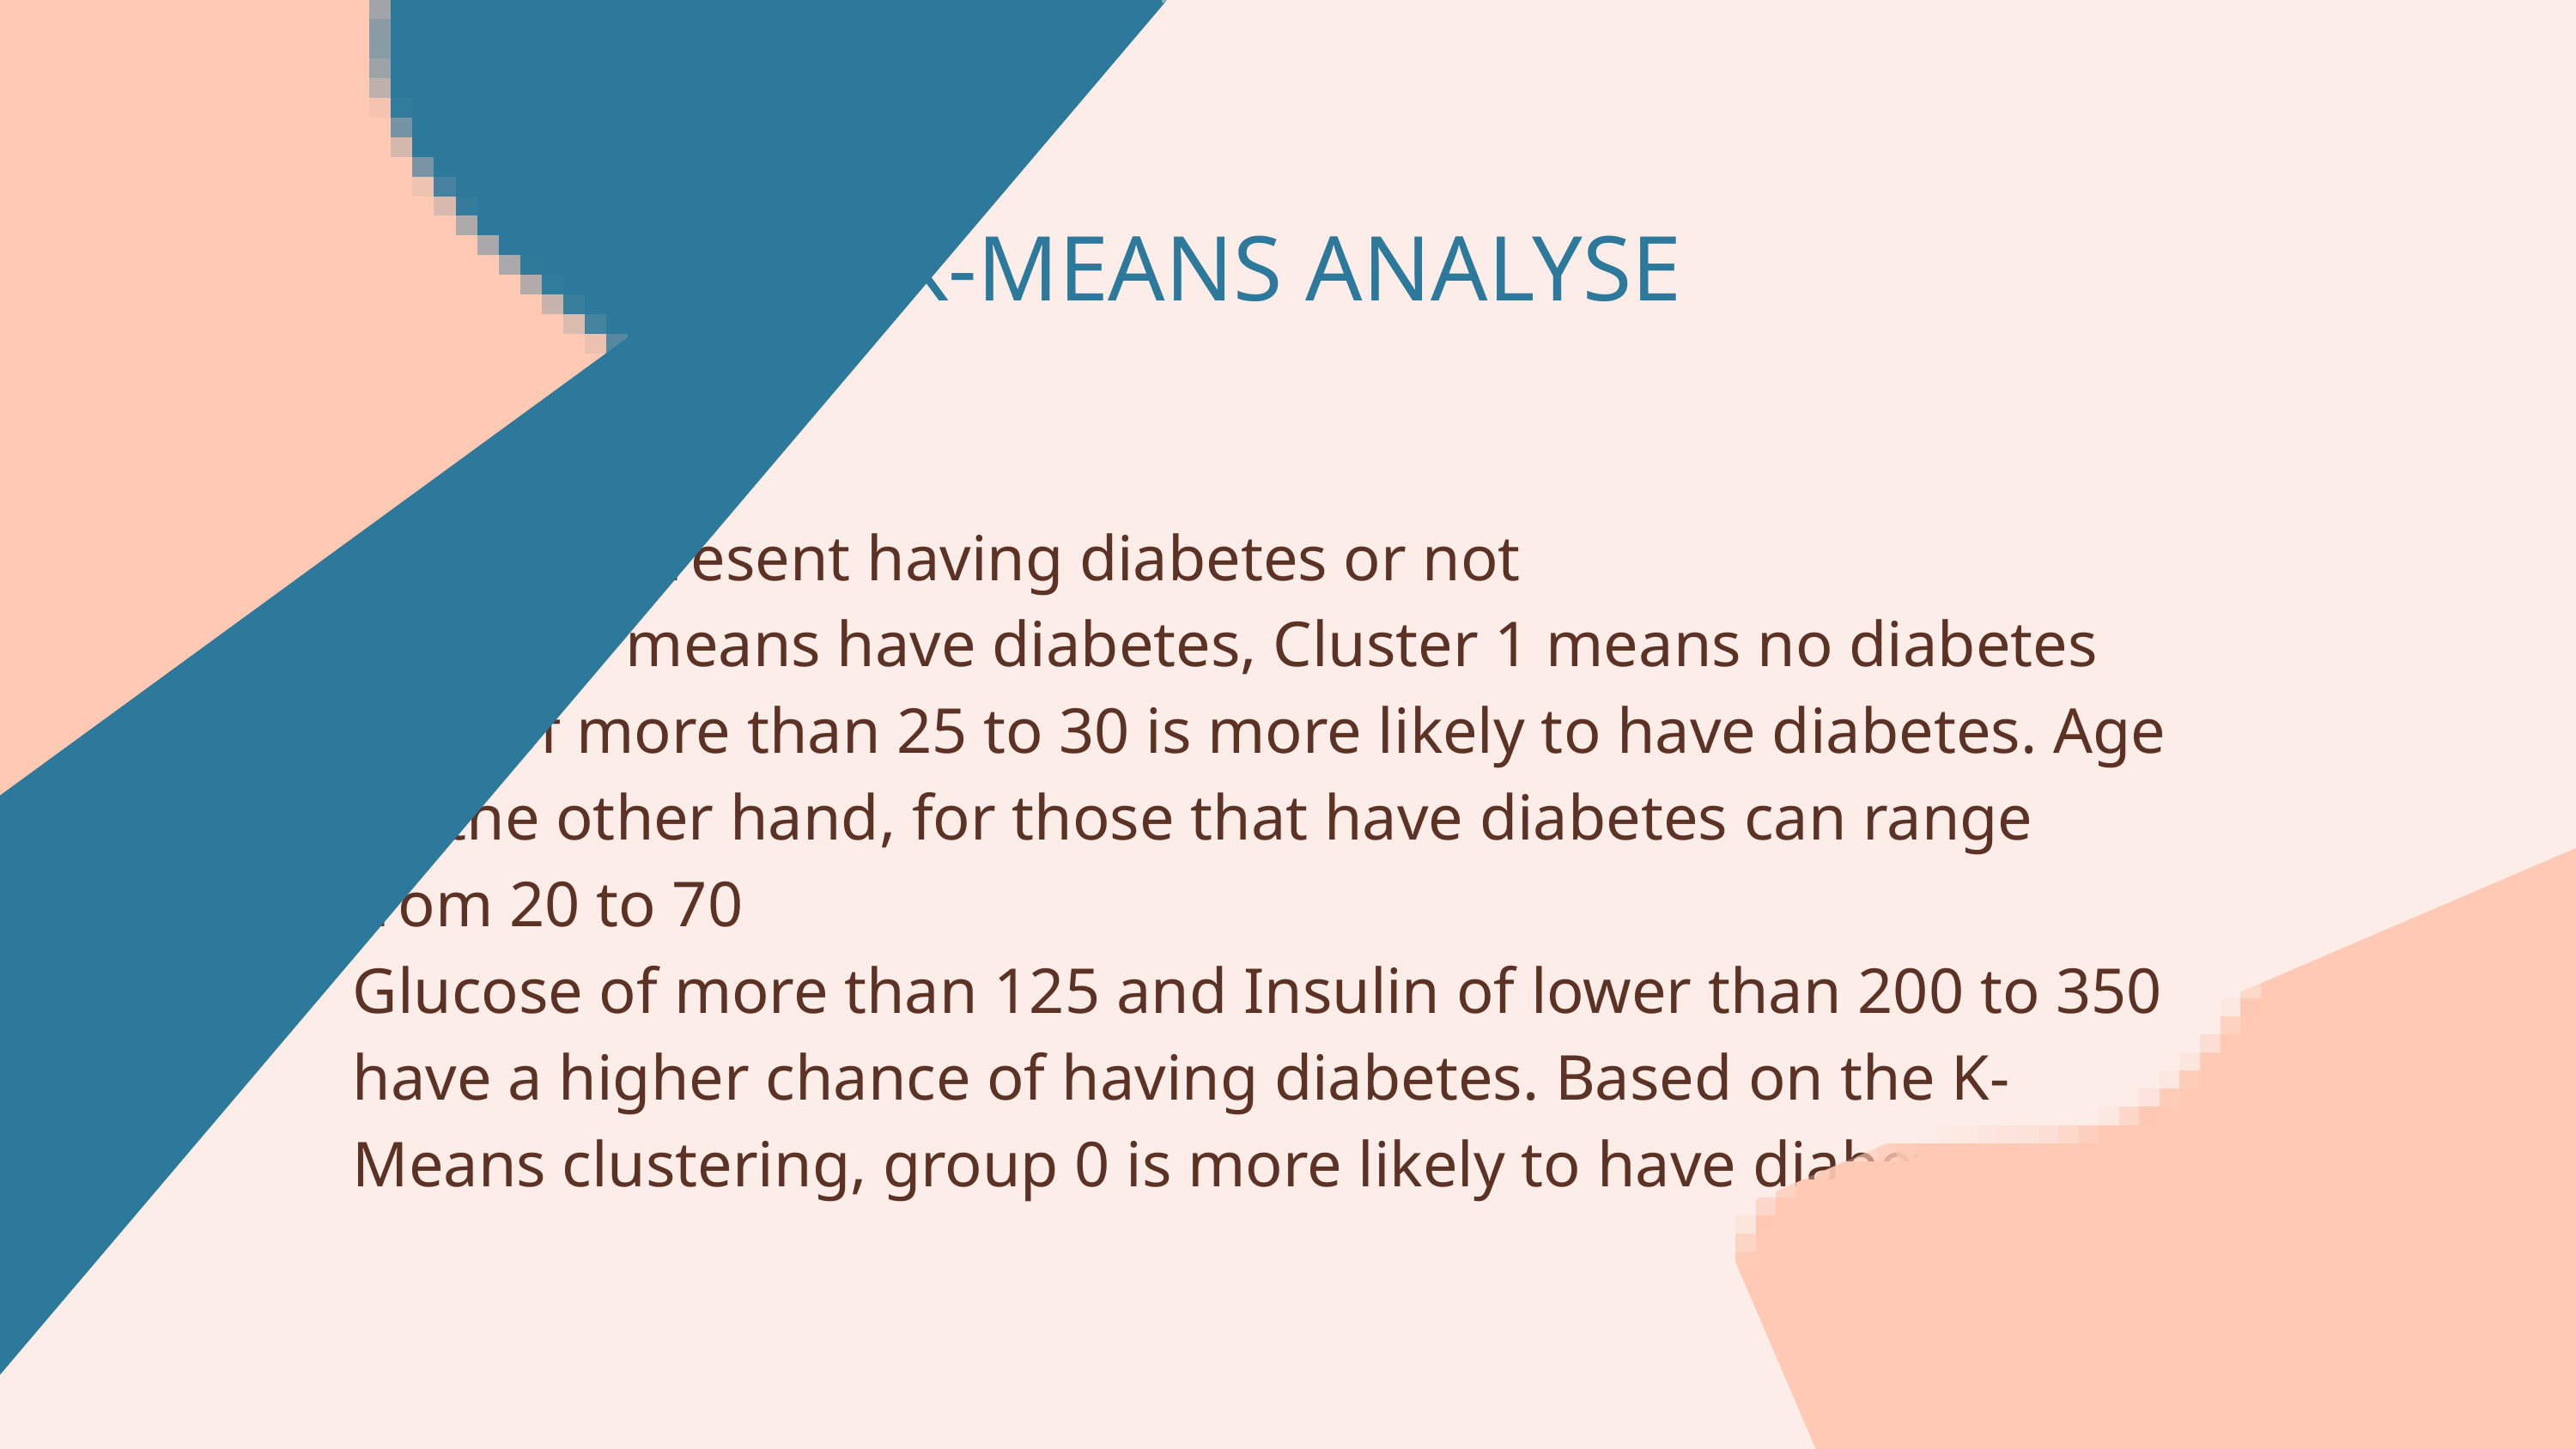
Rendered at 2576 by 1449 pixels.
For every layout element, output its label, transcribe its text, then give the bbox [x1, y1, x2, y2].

text_box [0, 0, 844, 796]
text_box [1716, 847, 2576, 1449]
text_box K =2 to represent having diabetes or not Cluster 0 means have diabetes, Cluster 1 means no diabetes BMI of more than 25 to 30 is more likely to have diabetes. Age on the other hand, for those that have diabetes can range from 20 to 70 Glucose of more than 125 and Insulin of lower than 200 to 350 have a higher chance of having diabetes. Based on the K-Means clustering, group 0 is more likely to have diabetes. [247, 506, 2175, 1199]
text_box K-MEANS ANALYSE [897, 206, 2354, 319]
text_box [0, 0, 1168, 1375]
